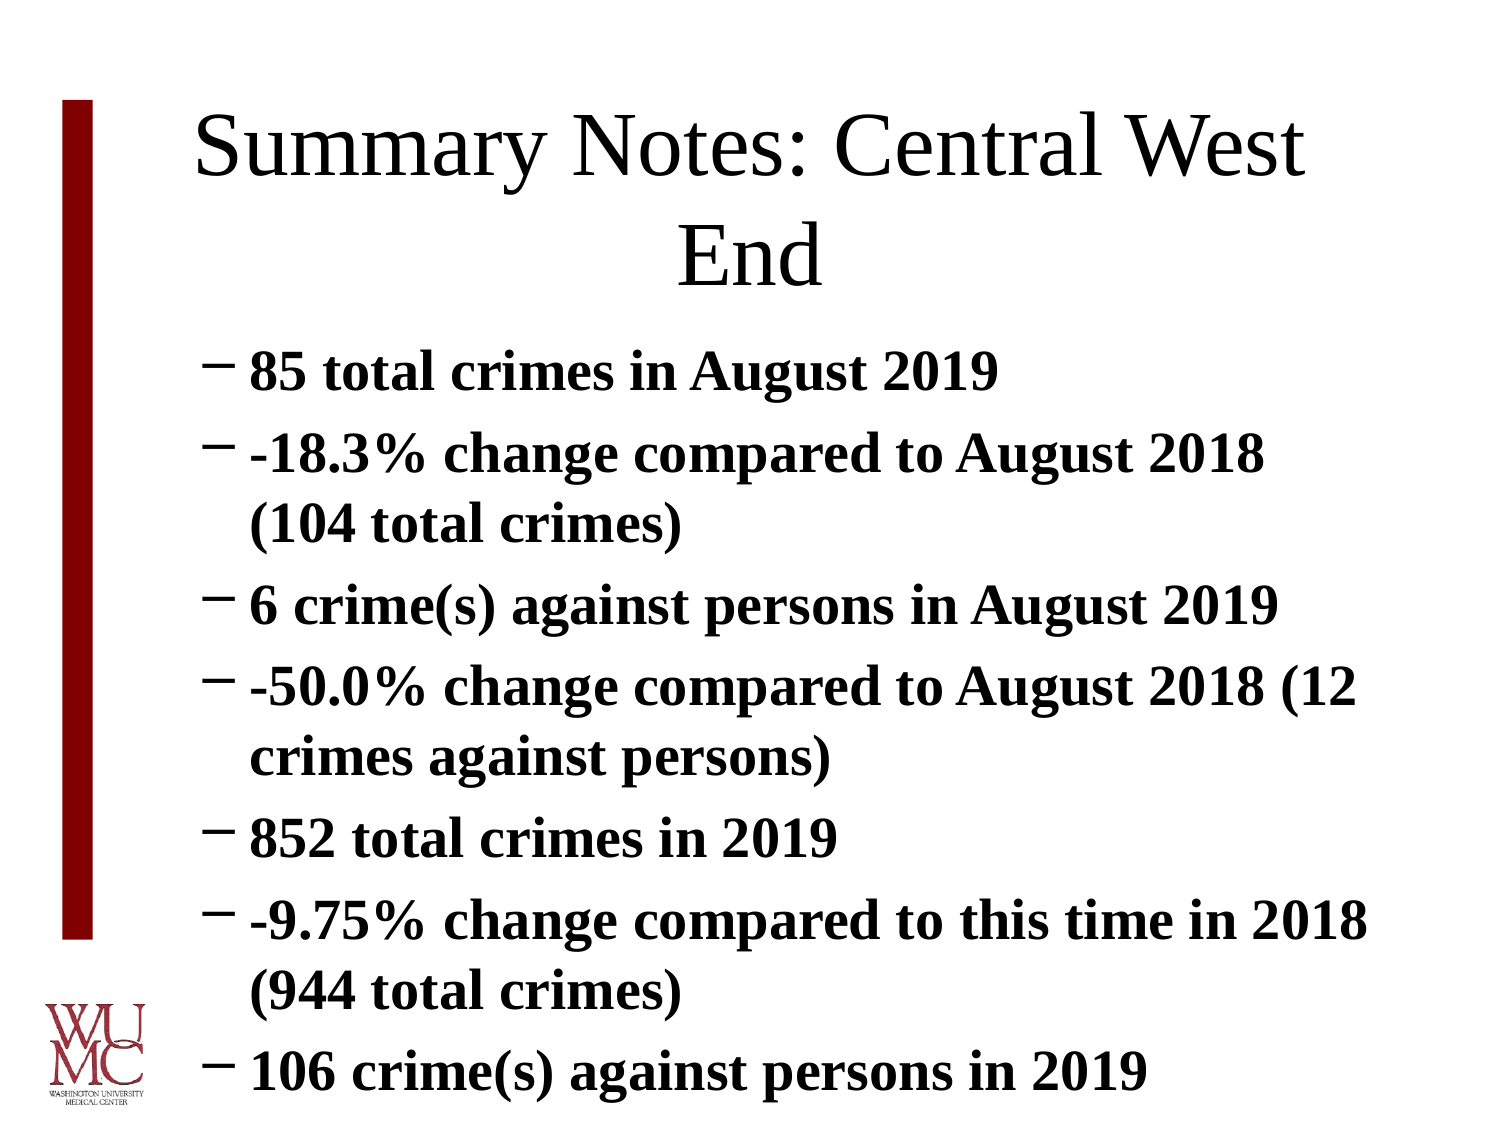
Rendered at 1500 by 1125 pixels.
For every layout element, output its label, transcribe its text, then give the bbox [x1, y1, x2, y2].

list 85 total crimes in August 2019 -18.3% change compared to August 2018 (104 total crimes) 6 crime(s) against persons in August 2019 -50.0% change compared to August 2018 (12 crimes against persons) 852 total crimes in 2019 -9.75% change compared to this time in 2018 (944 total crimes) 106 crime(s) against persons in 2019 8.16% change compared to this time in 2018 (98 crimes against persons) [112, 324, 1388, 1001]
title Summary Notes: Central West End [112, 99, 1388, 288]
picture [41, 996, 156, 1113]
